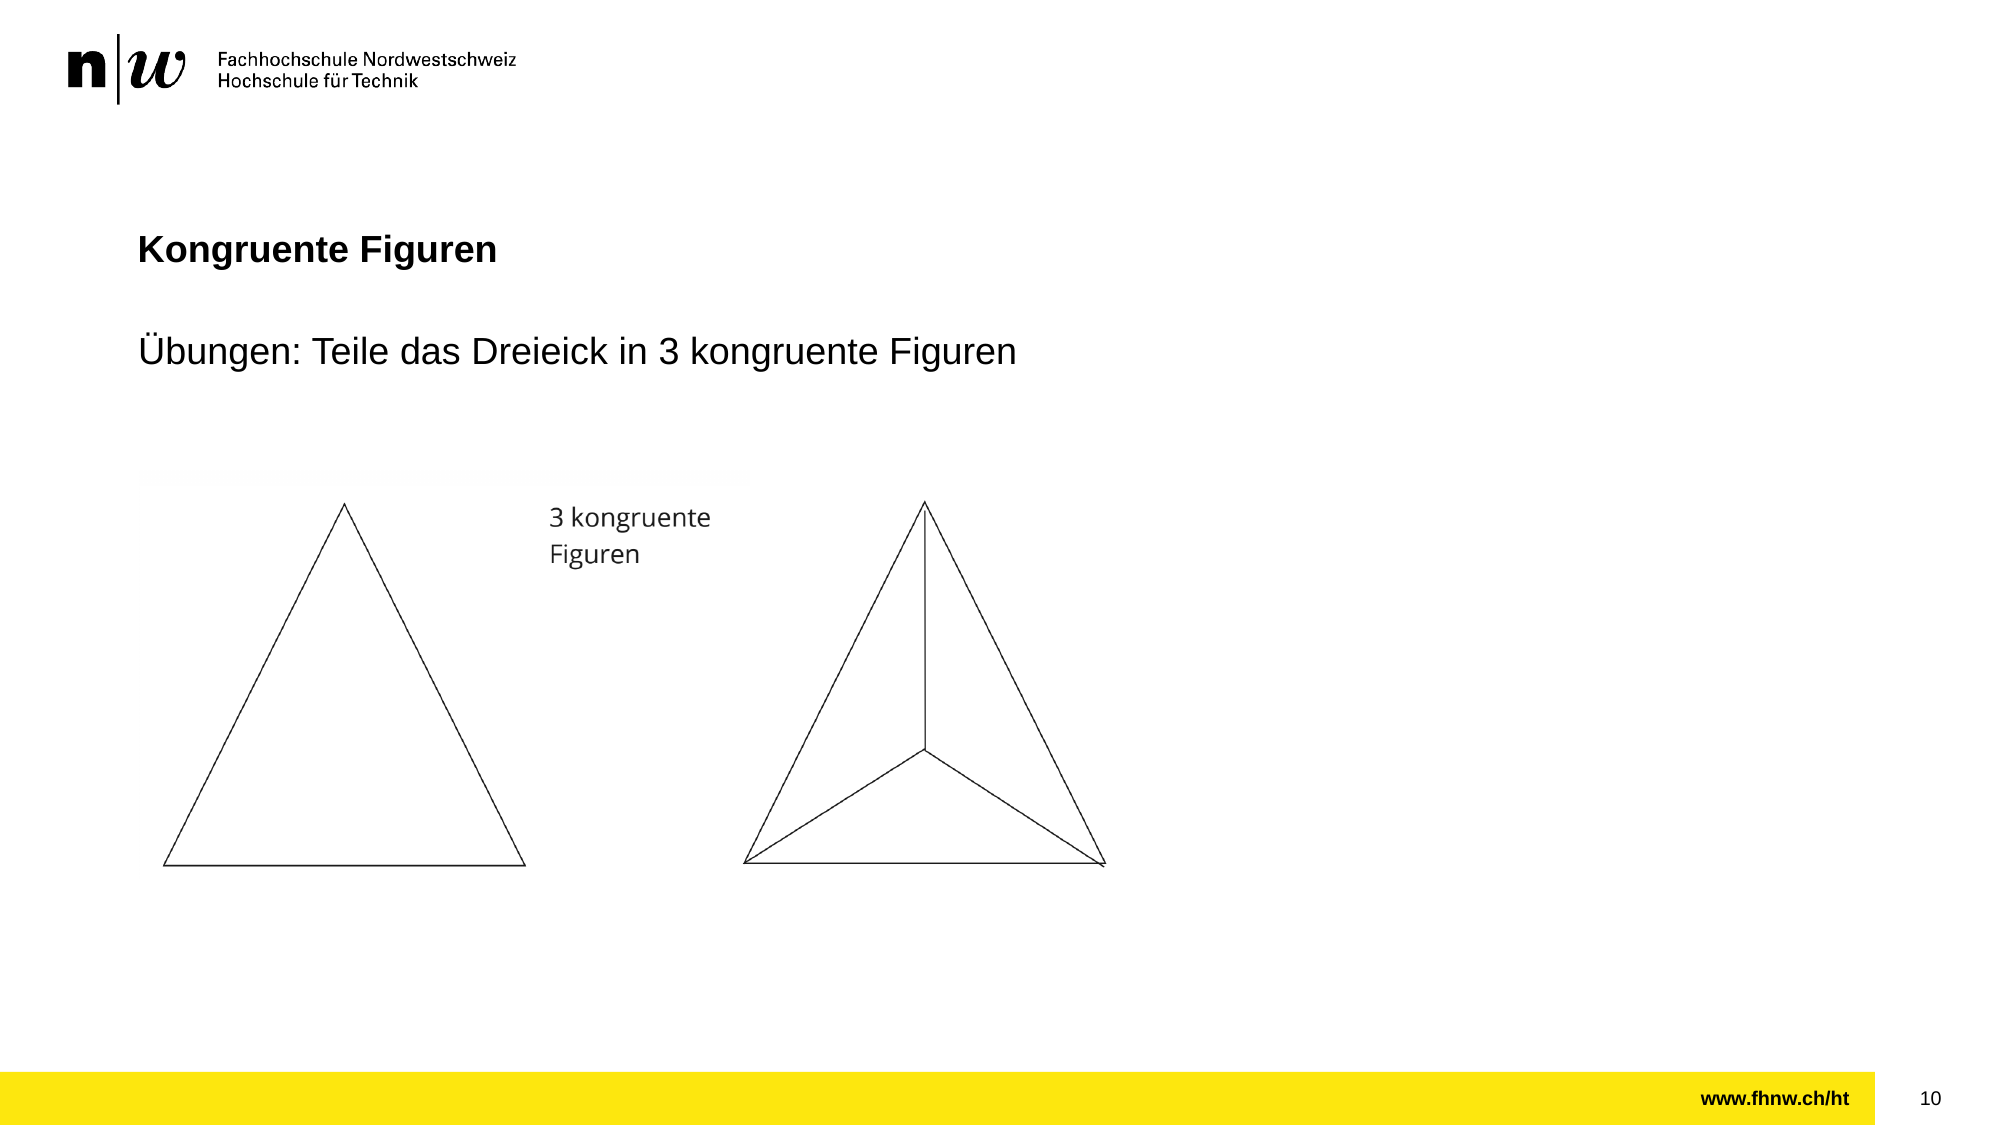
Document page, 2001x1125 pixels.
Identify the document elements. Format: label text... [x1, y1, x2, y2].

slide_number 10 [1880, 1086, 1942, 1110]
picture [139, 470, 1132, 900]
title Kongruente Figuren [137, 224, 1862, 271]
list Übungen: Teile das Dreieick in 3 kongruente Figuren [138, 326, 1862, 992]
picture [68, 34, 516, 105]
